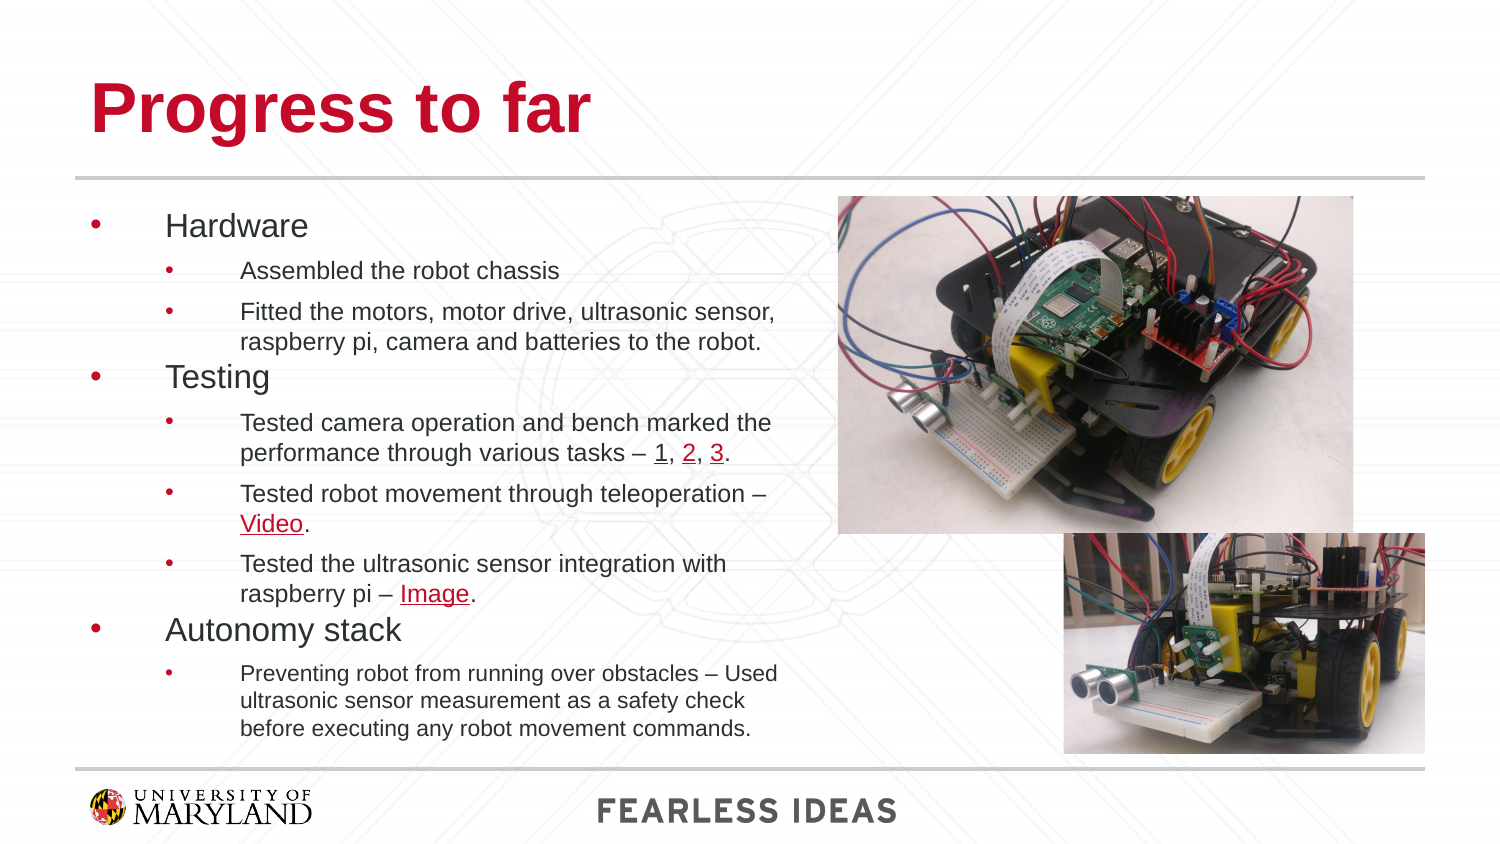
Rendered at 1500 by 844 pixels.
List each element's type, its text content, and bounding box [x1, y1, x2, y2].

list Hardware Assembled the robot chassis Fitted the motors, motor drive, ultrasonic sensor, raspberry pi, camera and batteries to the robot. Testing Tested camera operation and bench marked the performance through various tasks – 1, 2, 3. Tested robot movement through teleoperation – Video. Tested the ultrasonic sensor integration with raspberry pi – Image. Autonomy stack Preventing robot from running over obstacles – Used ultrasonic sensor measurement as a safety check before executing any robot movement commands. [75, 196, 819, 754]
title Progress to far [75, 33, 1425, 175]
picture [78, 771, 329, 842]
picture [837, 196, 1426, 754]
picture [587, 787, 907, 834]
